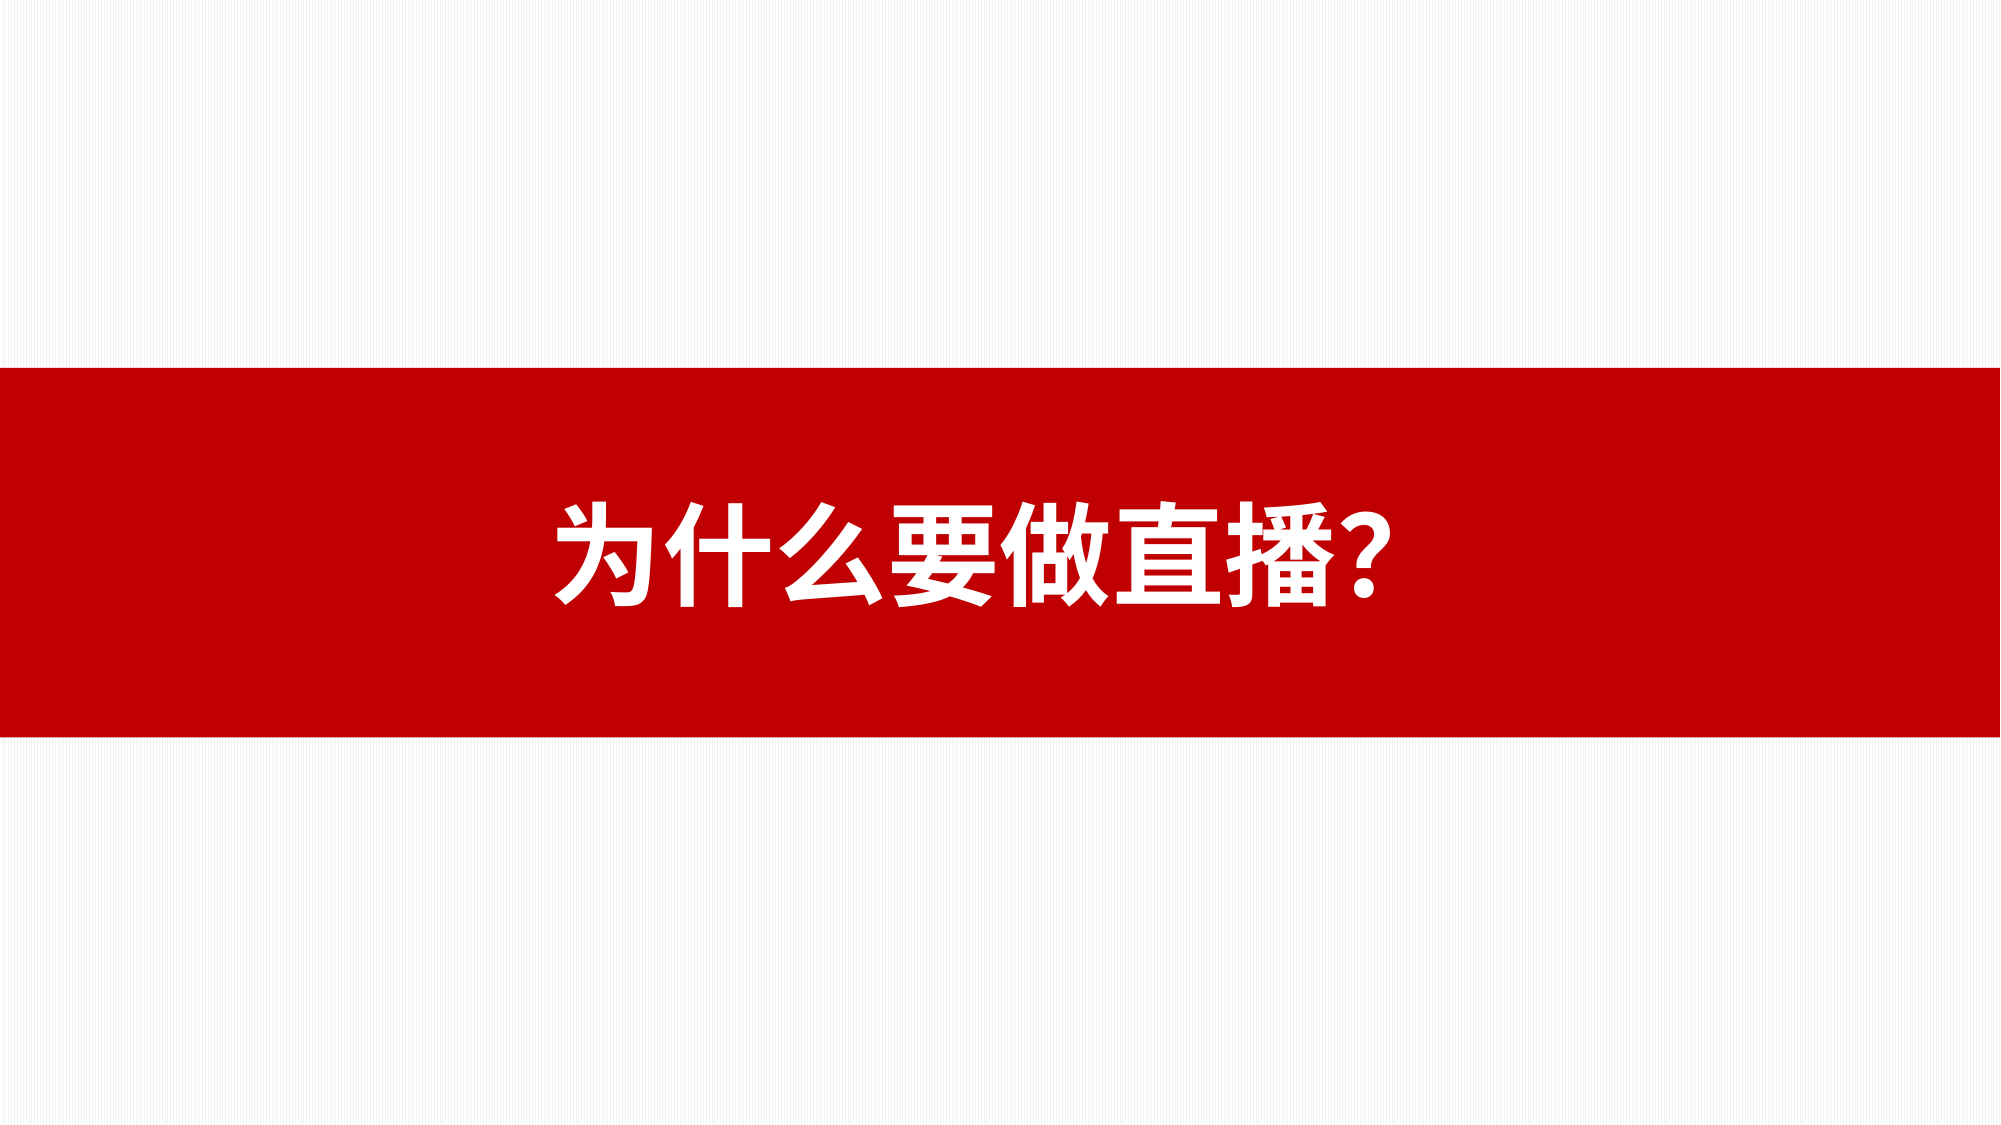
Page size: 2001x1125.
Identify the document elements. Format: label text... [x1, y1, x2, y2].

text_box 为什么要做直播？ [0, 367, 2000, 738]
